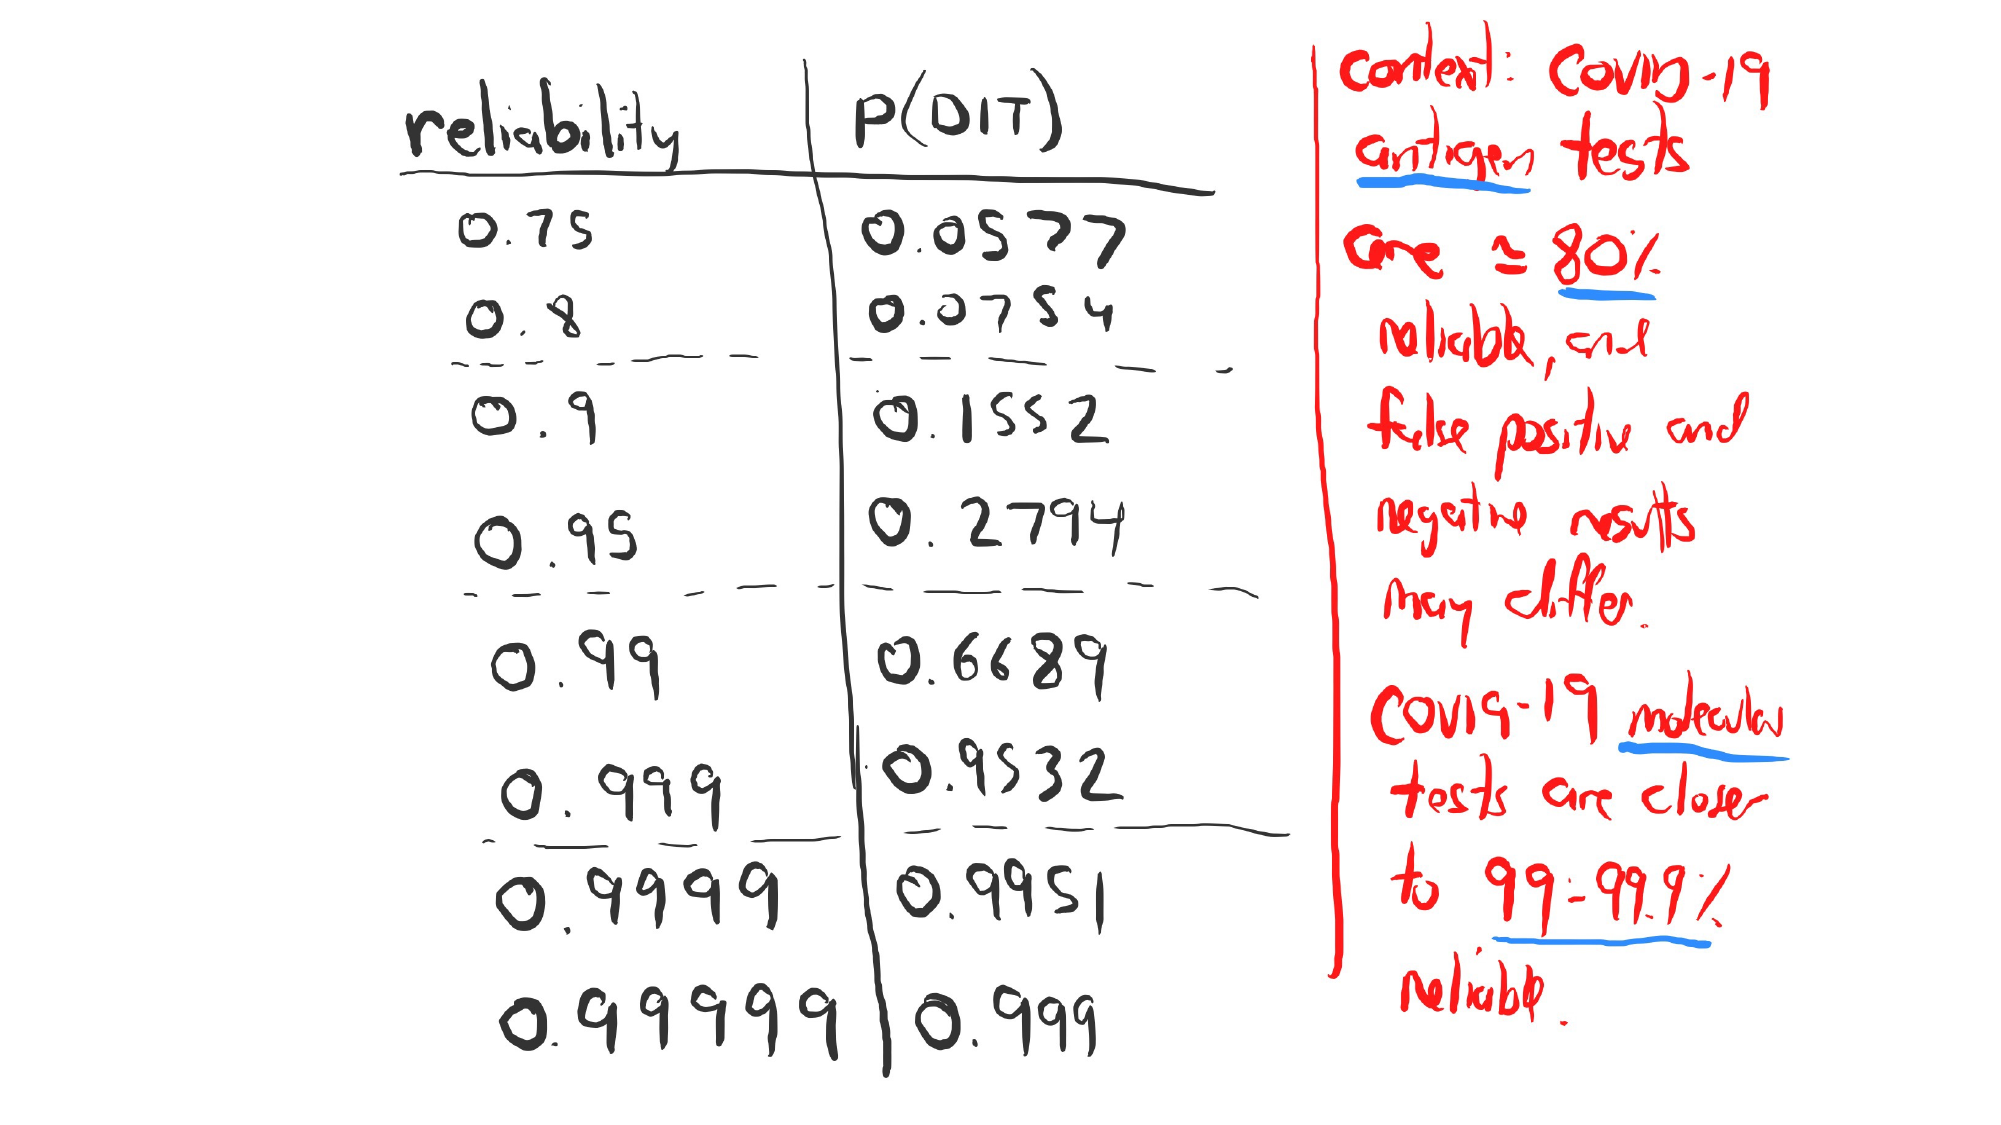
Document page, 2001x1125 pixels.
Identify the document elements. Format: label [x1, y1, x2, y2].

picture [161, 0, 1839, 1125]
